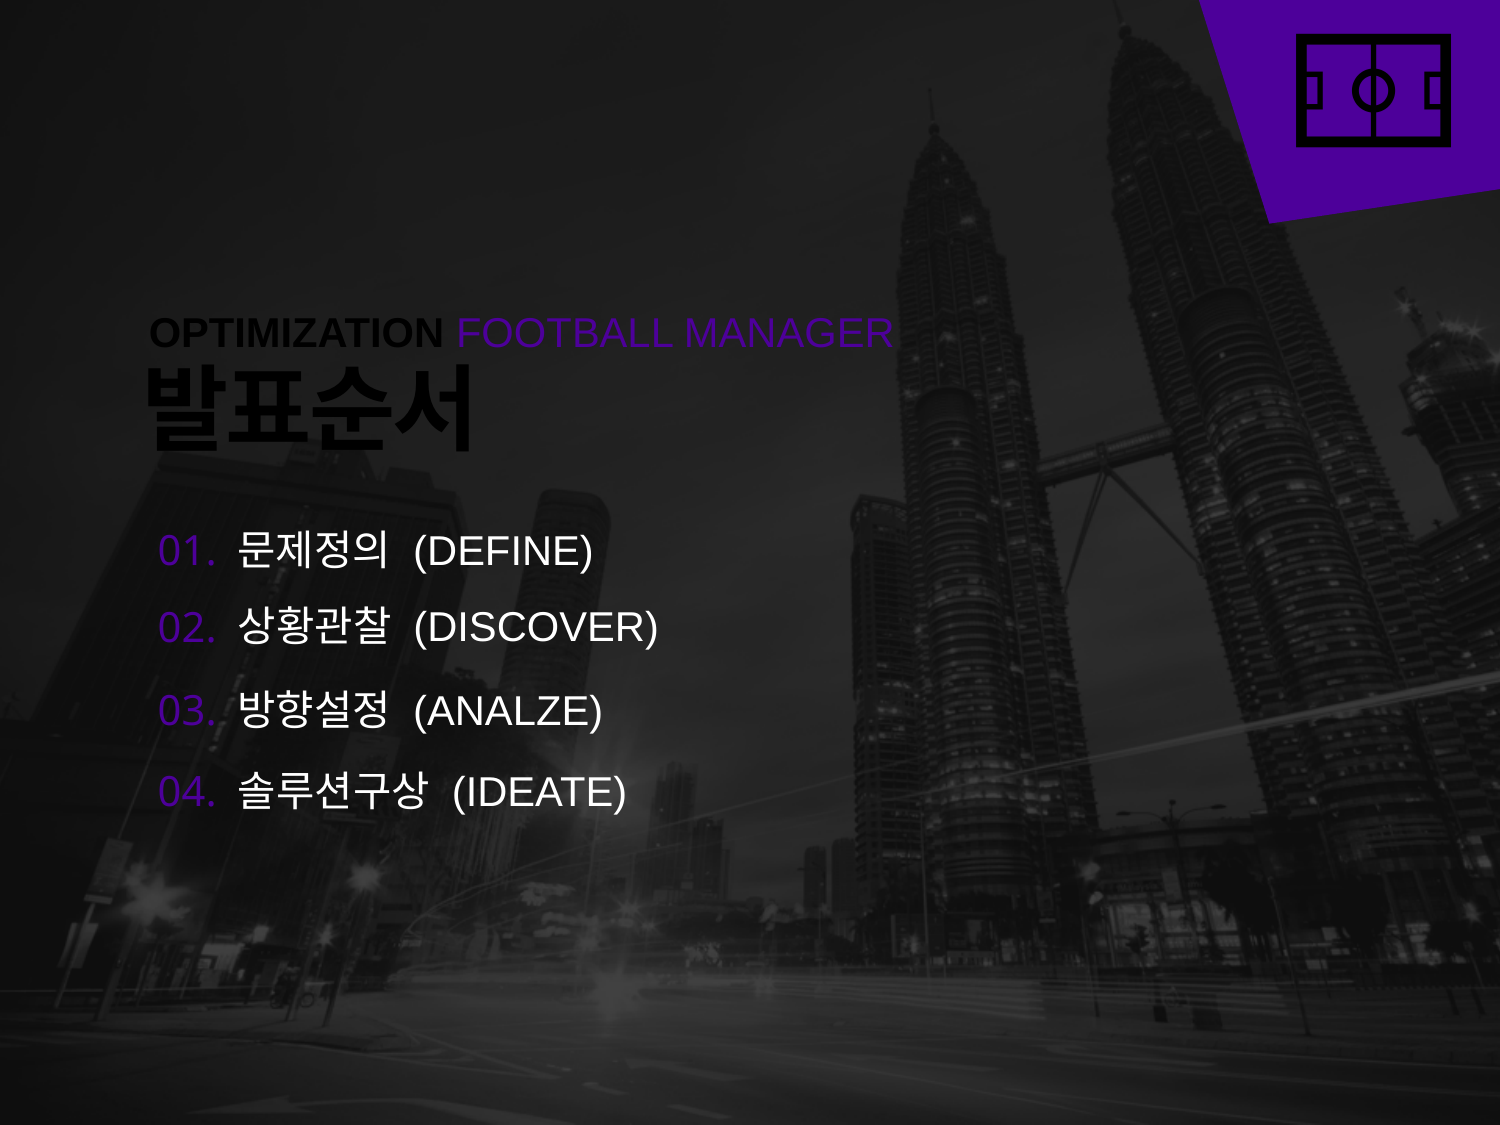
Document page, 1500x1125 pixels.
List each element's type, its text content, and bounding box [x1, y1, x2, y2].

text_box OPTIMIZATION FOOTBALL MANAGER [133, 308, 961, 364]
picture [0, 0, 1500, 1125]
text_box 발표순서 [127, 342, 958, 470]
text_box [125, 757, 839, 824]
text_box [1197, 0, 1500, 225]
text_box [125, 515, 839, 582]
picture [1288, 4, 1459, 177]
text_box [125, 592, 839, 659]
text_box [125, 676, 839, 742]
